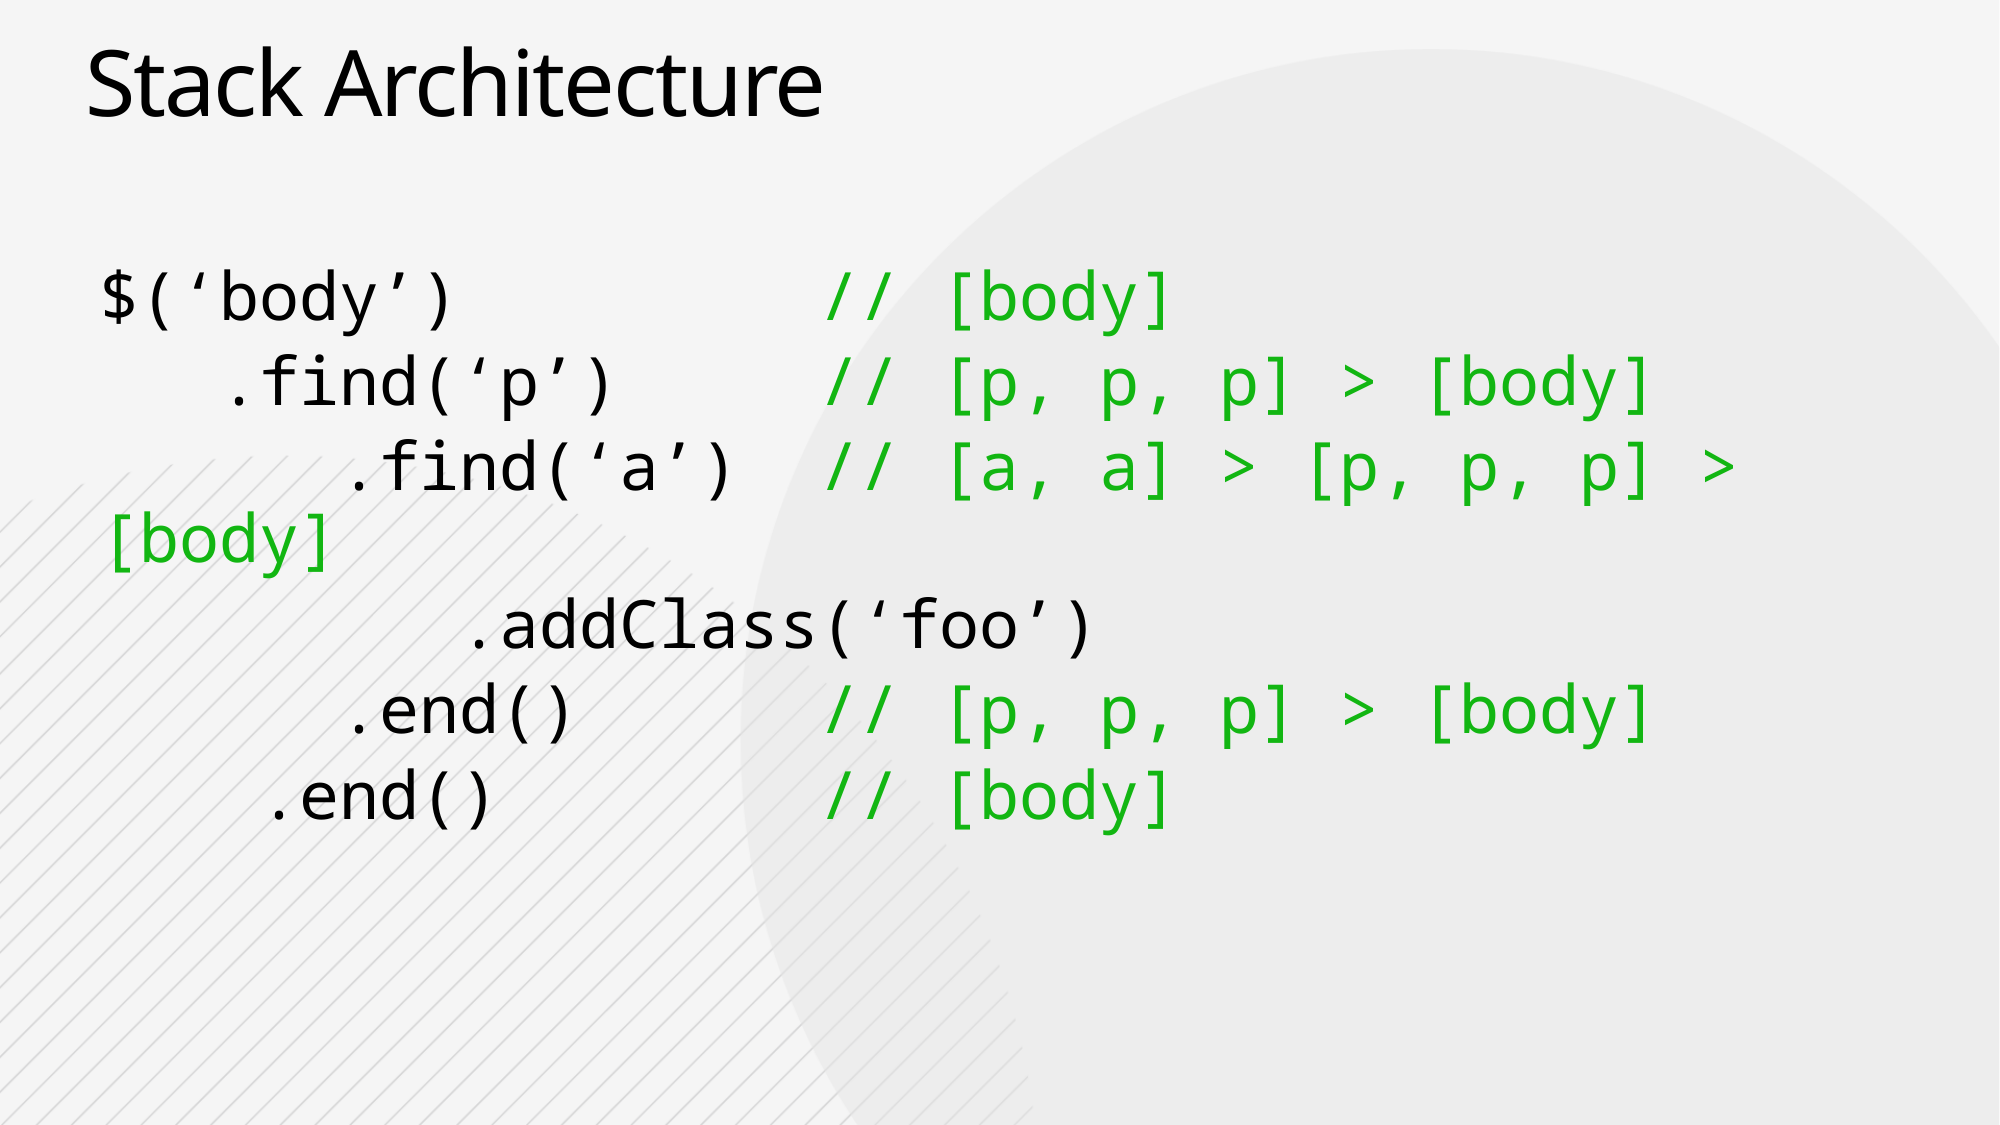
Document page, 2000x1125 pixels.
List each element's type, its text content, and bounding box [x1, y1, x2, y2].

title Stack Architecture [85, 37, 1914, 138]
list $(‘body’) // [body] .find(‘p’) // [p, p, p] > [body] .find(‘a’) // [a, a] > [p, p, p] > [body] .addClass(‘foo’) .end() // [p, p, p] > [body] .end() // [body] [99, 262, 1938, 1088]
picture [0, 0, 2000, 1125]
